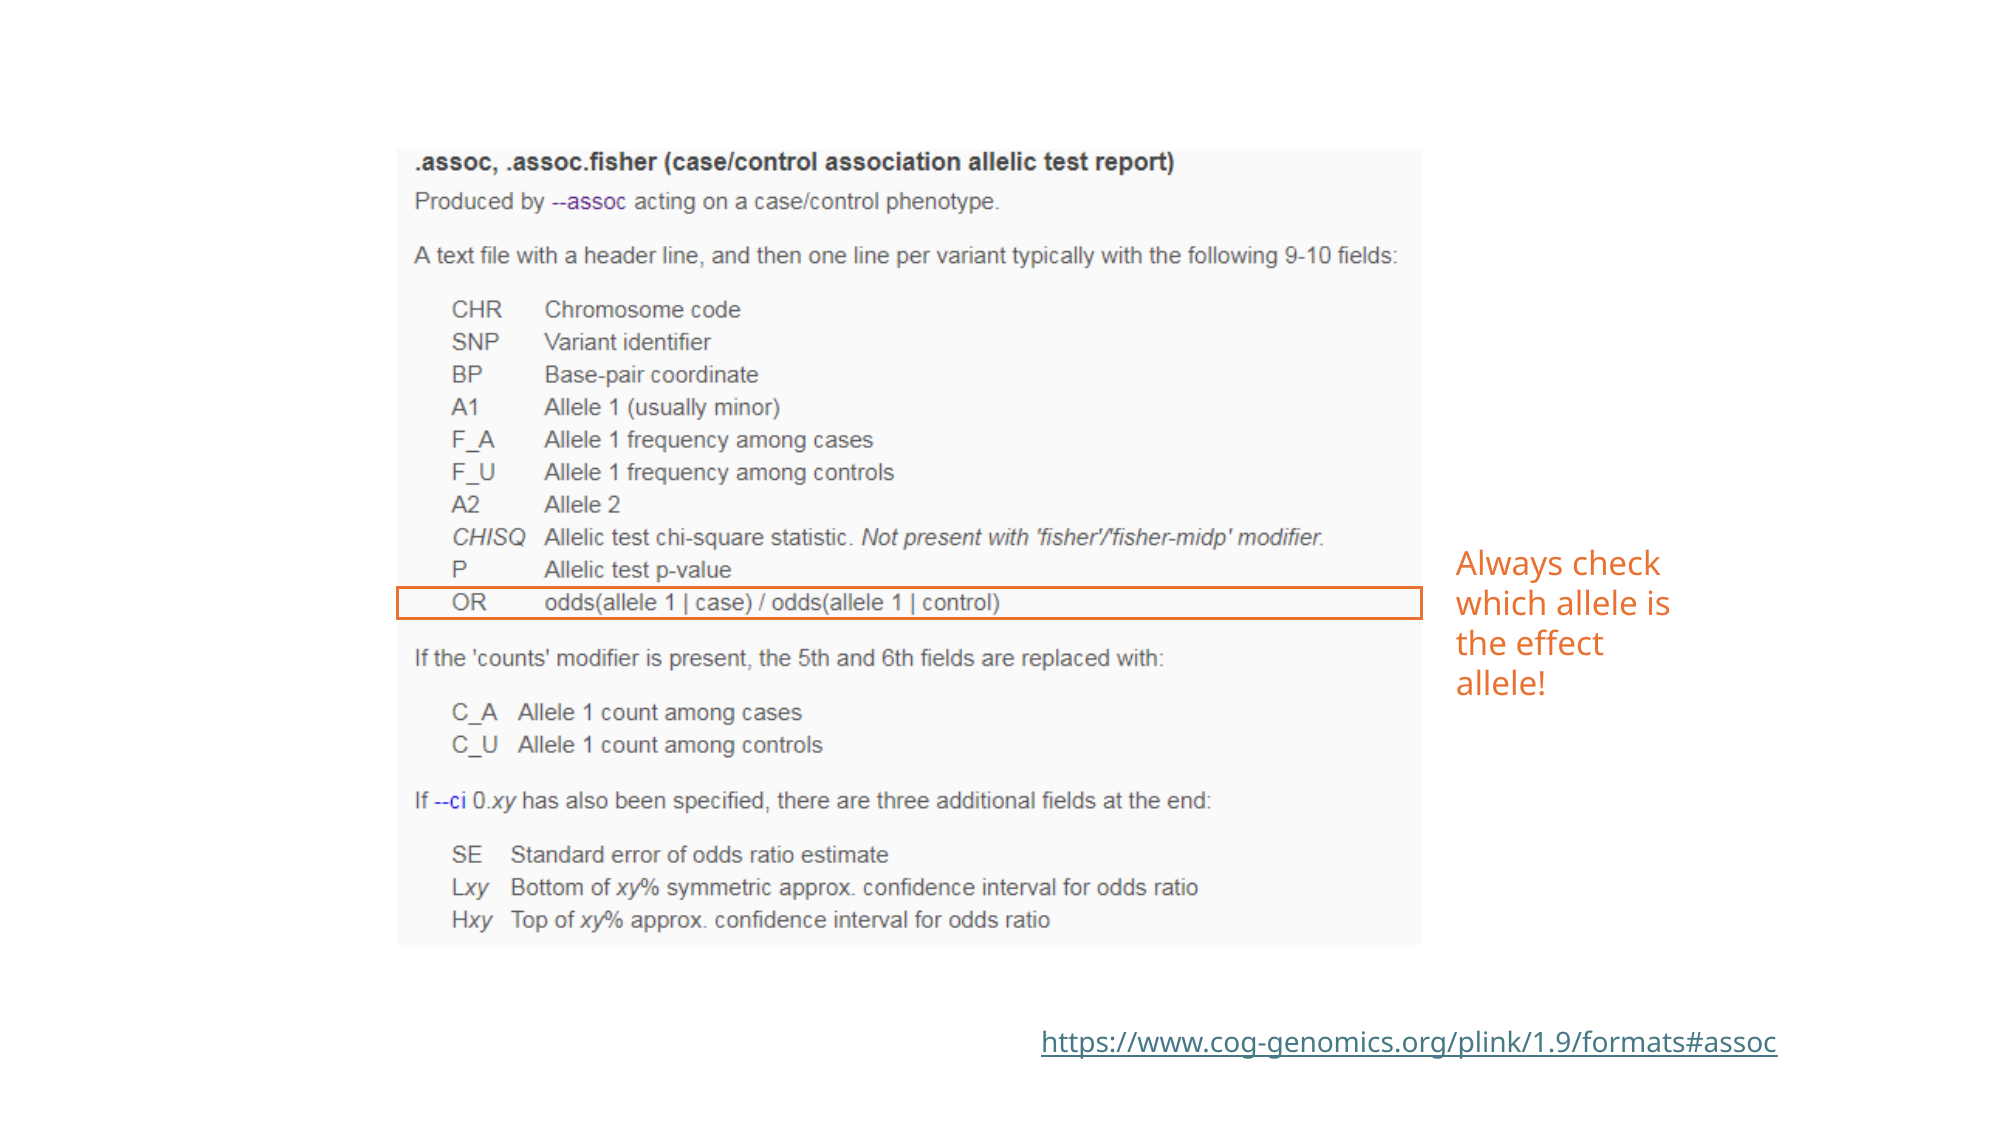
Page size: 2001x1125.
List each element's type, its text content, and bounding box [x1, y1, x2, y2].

text_box Always check which allele is the effect allele! [1441, 534, 1700, 710]
text_box https://www.cog-genomics.org/plink/1.9/formats#assoc [1026, 1017, 1793, 1104]
picture [397, 149, 1422, 946]
